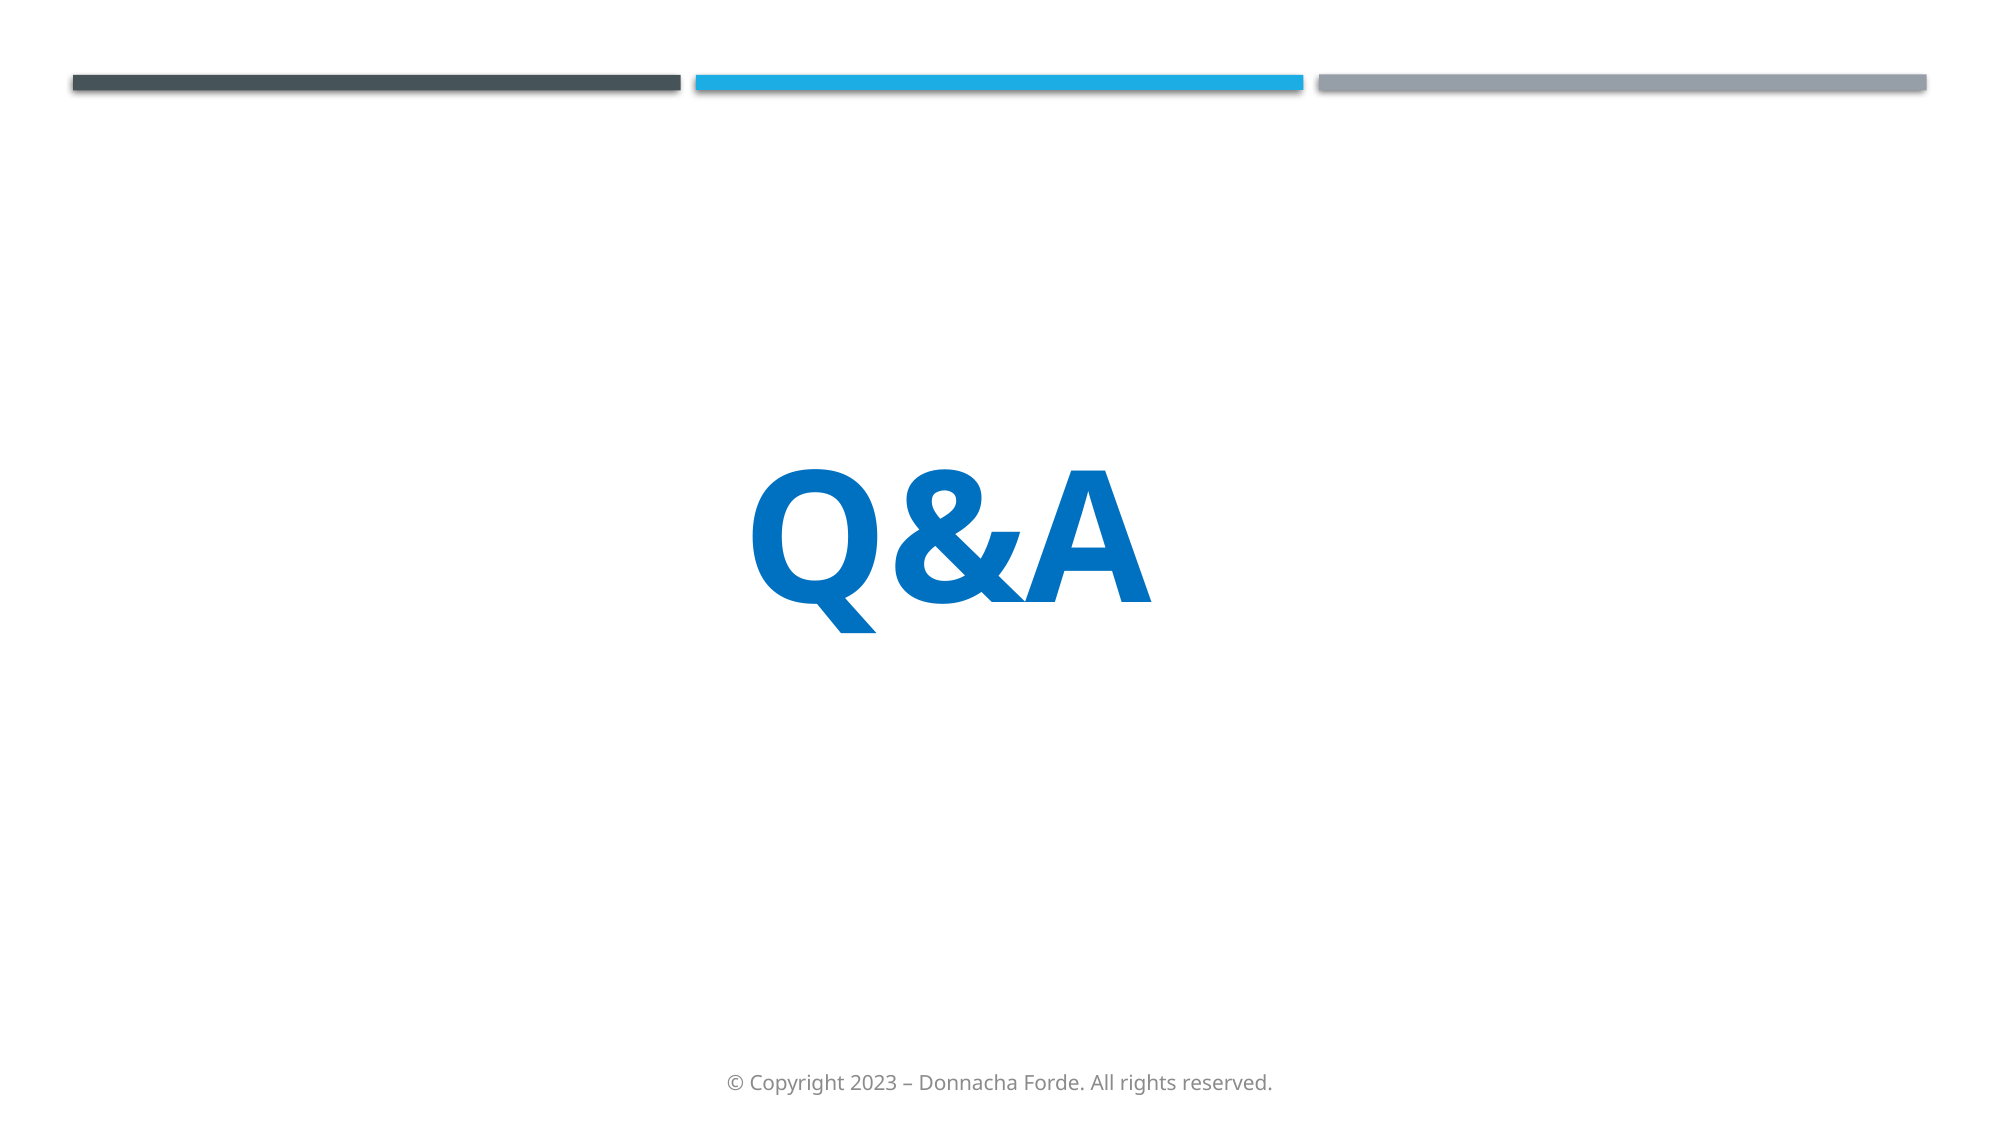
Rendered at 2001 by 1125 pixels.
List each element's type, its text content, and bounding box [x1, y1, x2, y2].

footer © Copyright 2023 – Donnacha Forde. All rights reserved. [95, 1053, 1905, 1114]
text_box Q&A [727, 411, 1168, 647]
